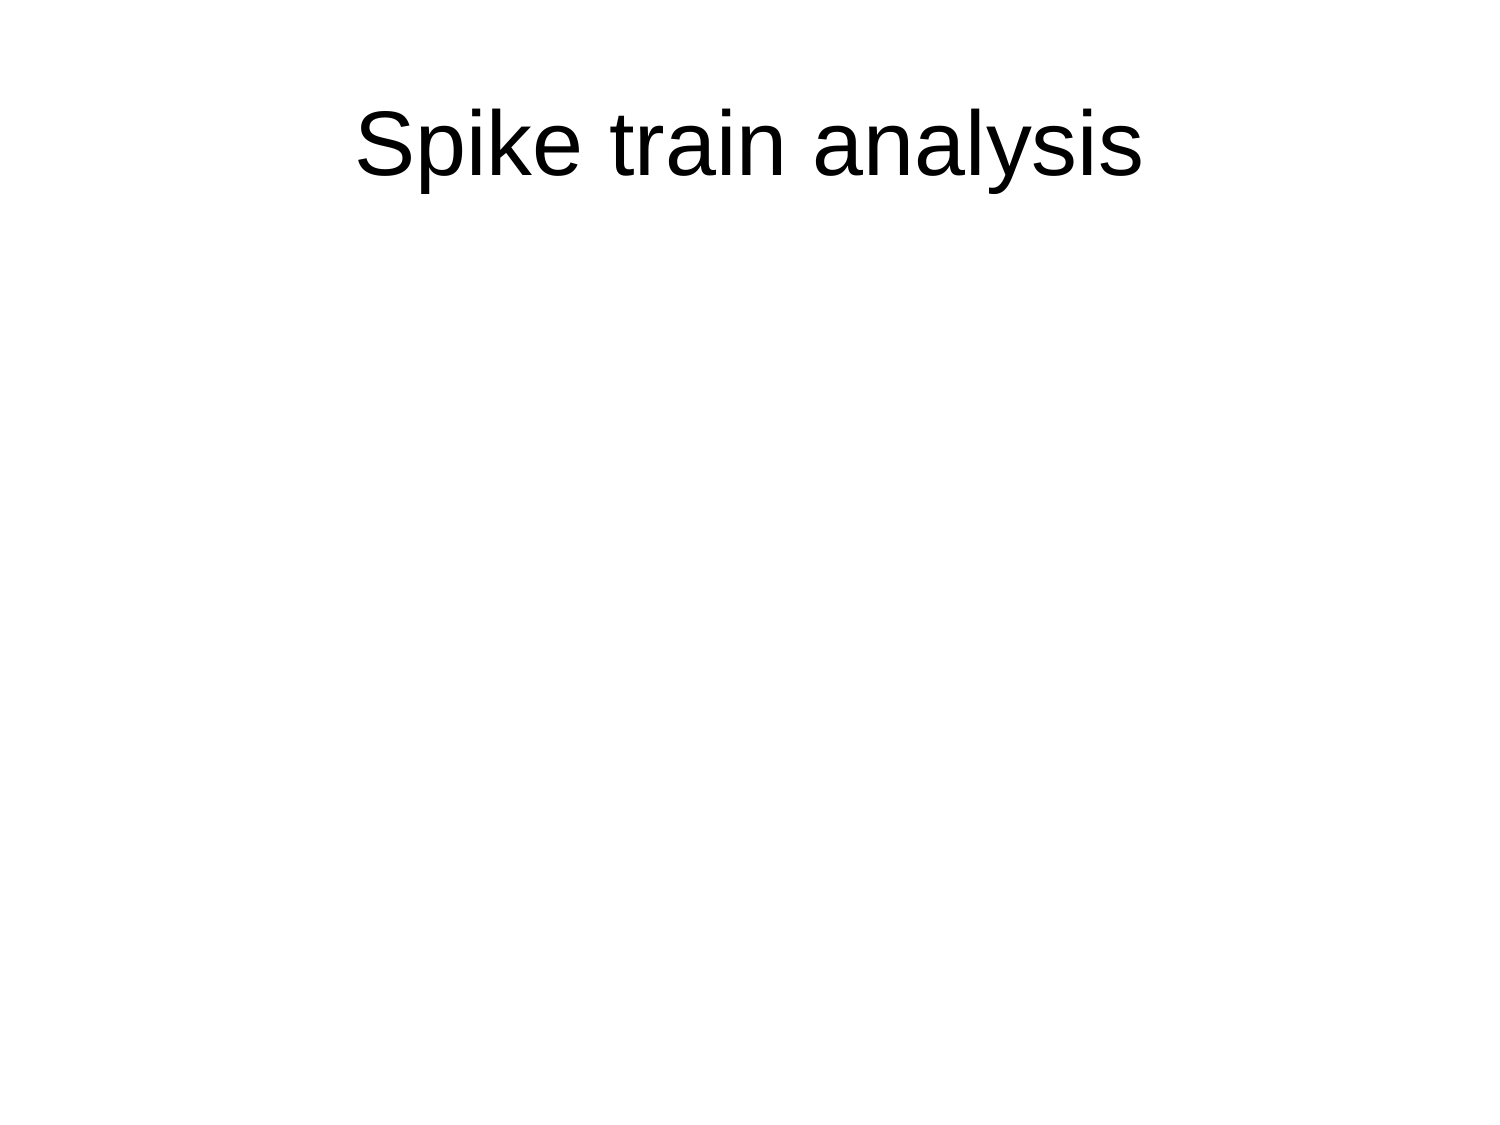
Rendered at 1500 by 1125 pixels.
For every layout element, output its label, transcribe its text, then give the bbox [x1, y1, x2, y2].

title Spike train analysis [75, 45, 1425, 233]
